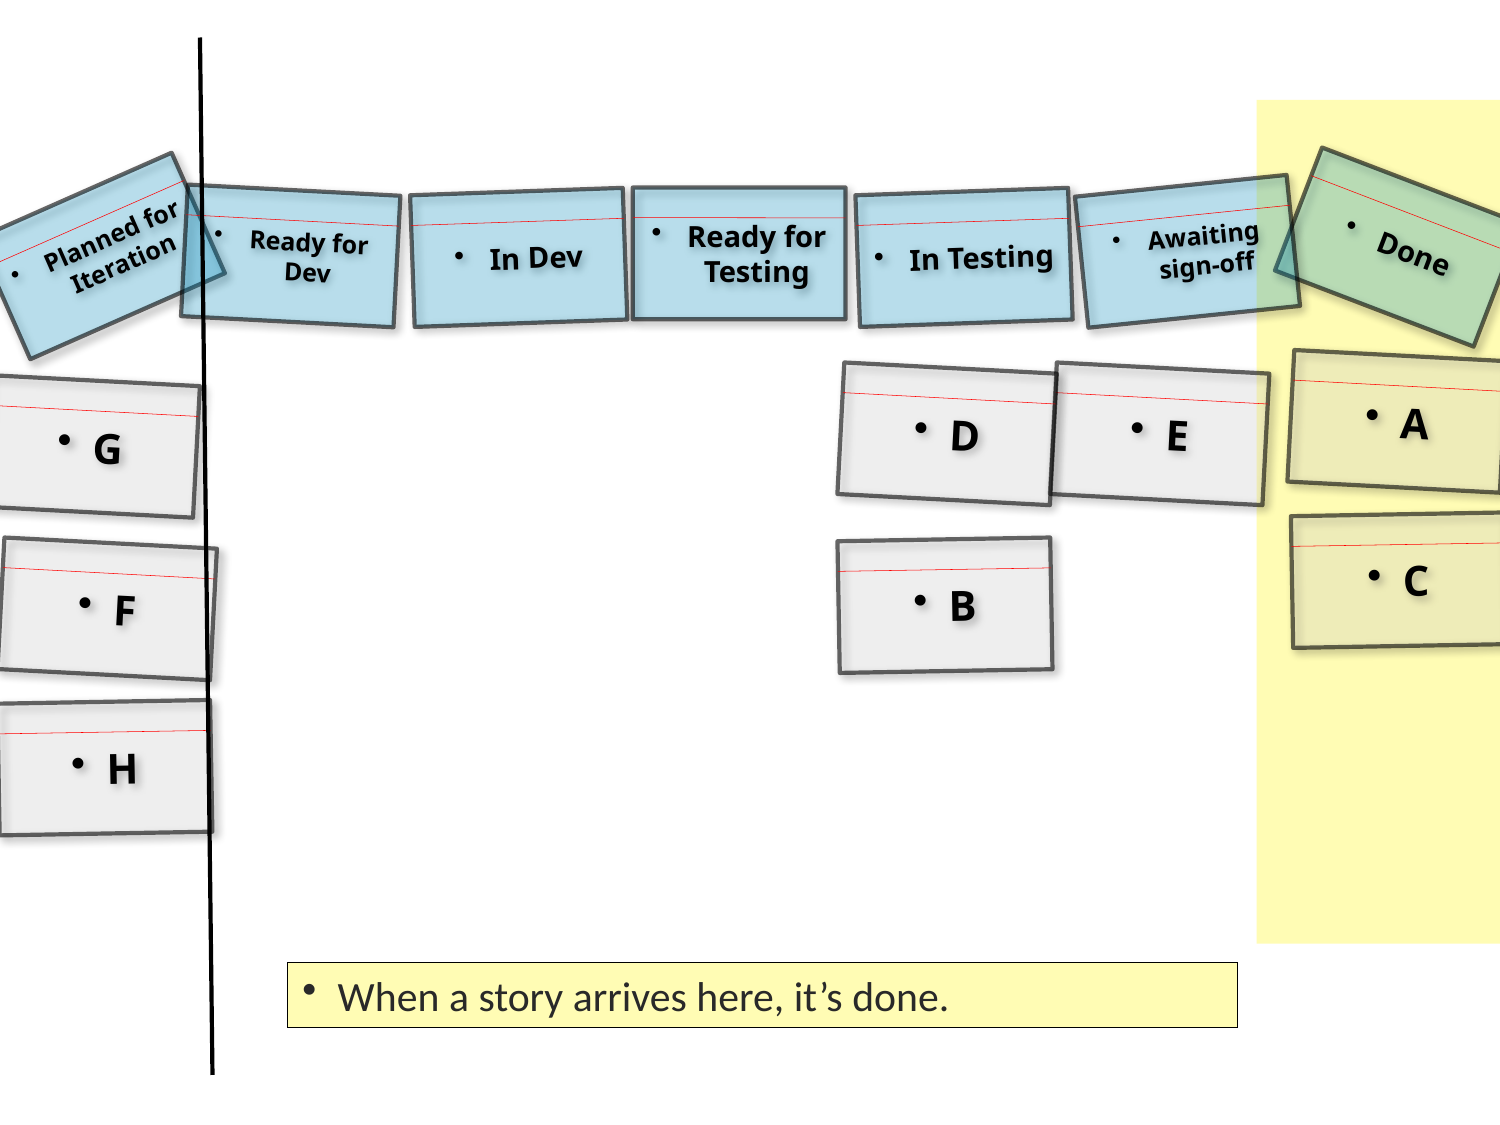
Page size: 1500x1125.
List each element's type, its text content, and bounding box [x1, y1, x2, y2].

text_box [184, 189, 194, 323]
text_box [1054, 367, 1267, 500]
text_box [857, 191, 1071, 324]
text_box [1080, 185, 1295, 318]
text_box [1255, 98, 1500, 179]
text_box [0, 701, 194, 834]
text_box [838, 539, 1052, 672]
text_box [1291, 514, 1500, 647]
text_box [412, 191, 626, 324]
text_box When a story arrives here, it’s done. [287, 962, 1238, 1028]
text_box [216, 189, 398, 323]
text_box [0, 542, 194, 675]
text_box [0, 380, 194, 513]
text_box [199, 37, 213, 1076]
text_box [1255, 323, 1500, 946]
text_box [840, 367, 1054, 500]
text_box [0, 189, 182, 323]
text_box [1291, 180, 1500, 314]
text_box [1290, 355, 1500, 488]
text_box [632, 187, 846, 320]
